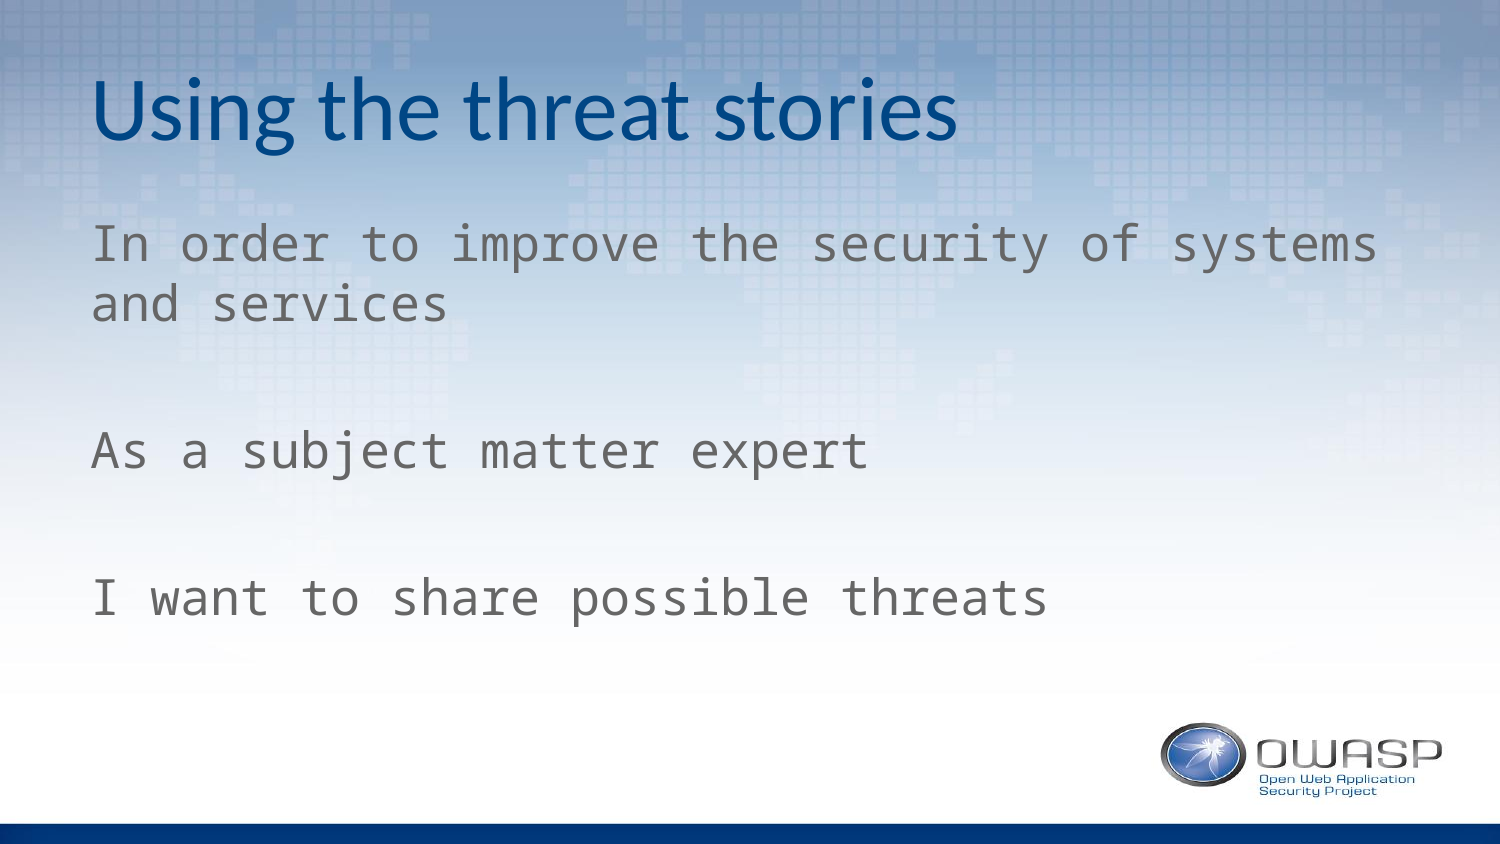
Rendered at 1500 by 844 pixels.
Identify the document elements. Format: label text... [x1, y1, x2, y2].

picture [0, 0, 1500, 844]
title Using the threat stories [75, 33, 1425, 175]
list In order to improve the security of systems and services As a subject matter expert I want to share possible threats [75, 196, 1425, 705]
